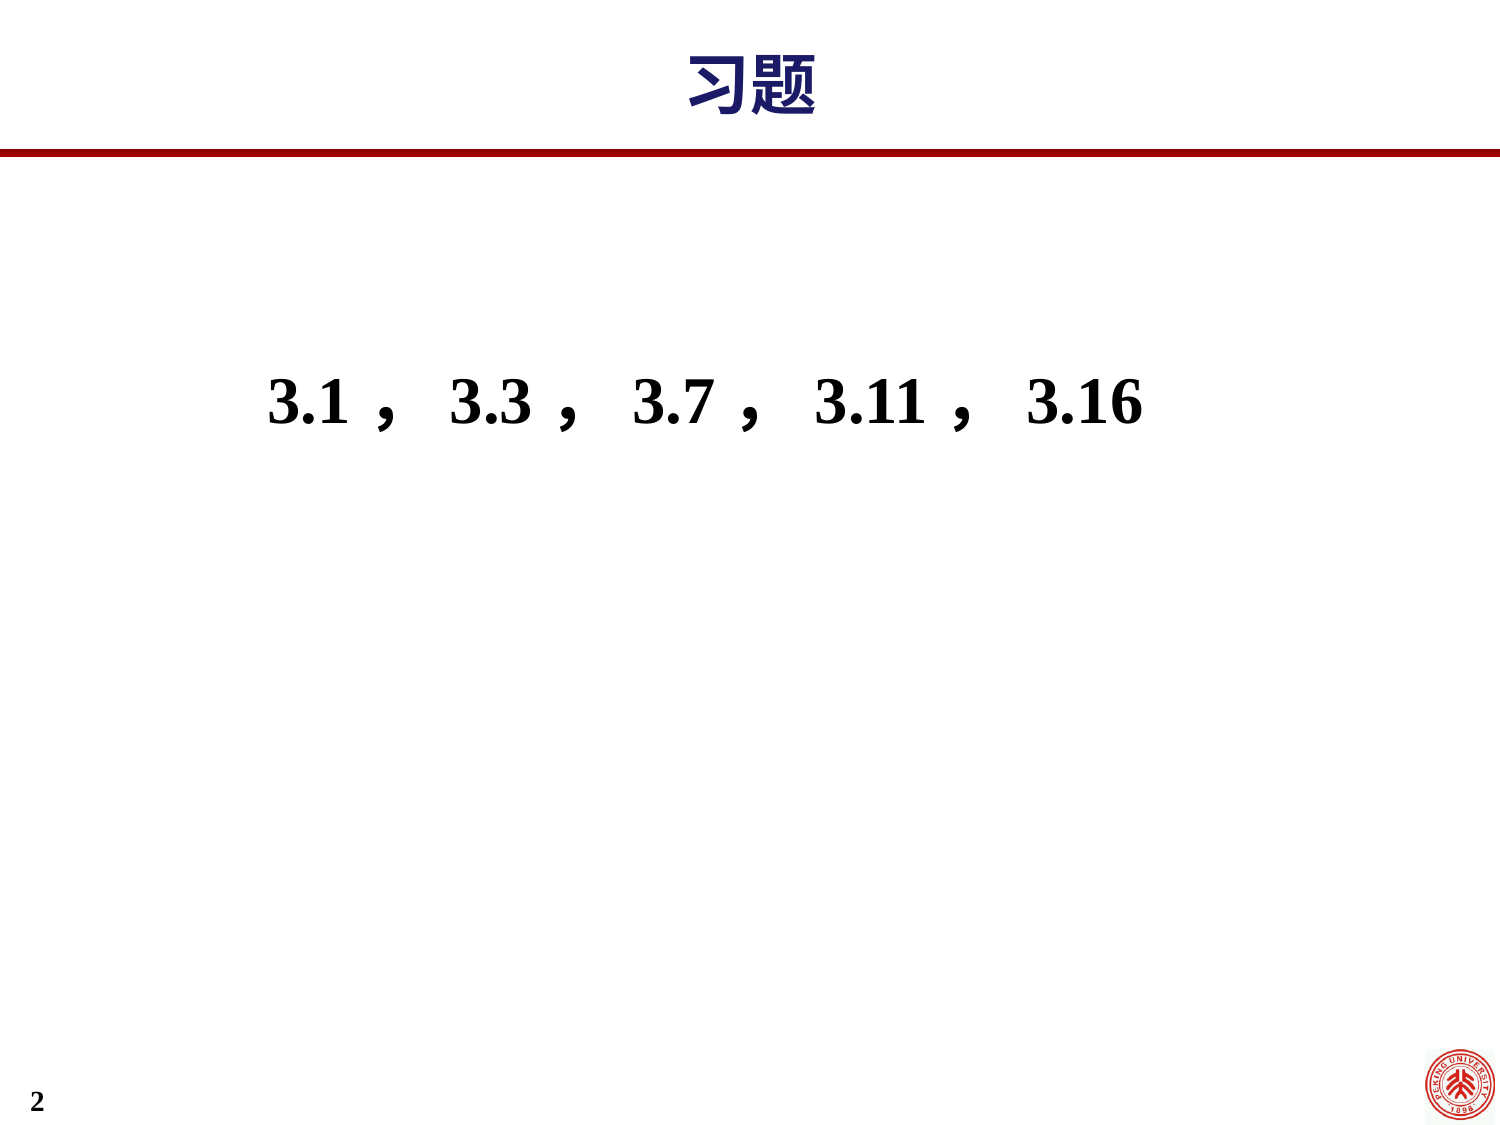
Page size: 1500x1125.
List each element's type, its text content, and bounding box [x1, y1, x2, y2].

text_box [0, 149, 1500, 157]
text_box 习题 [112, 20, 1388, 146]
footer 2 [0, 1074, 76, 1113]
text_box 3.1，3.3，3.7，3.11，3.16 [252, 349, 1159, 445]
picture [1425, 1049, 1495, 1125]
